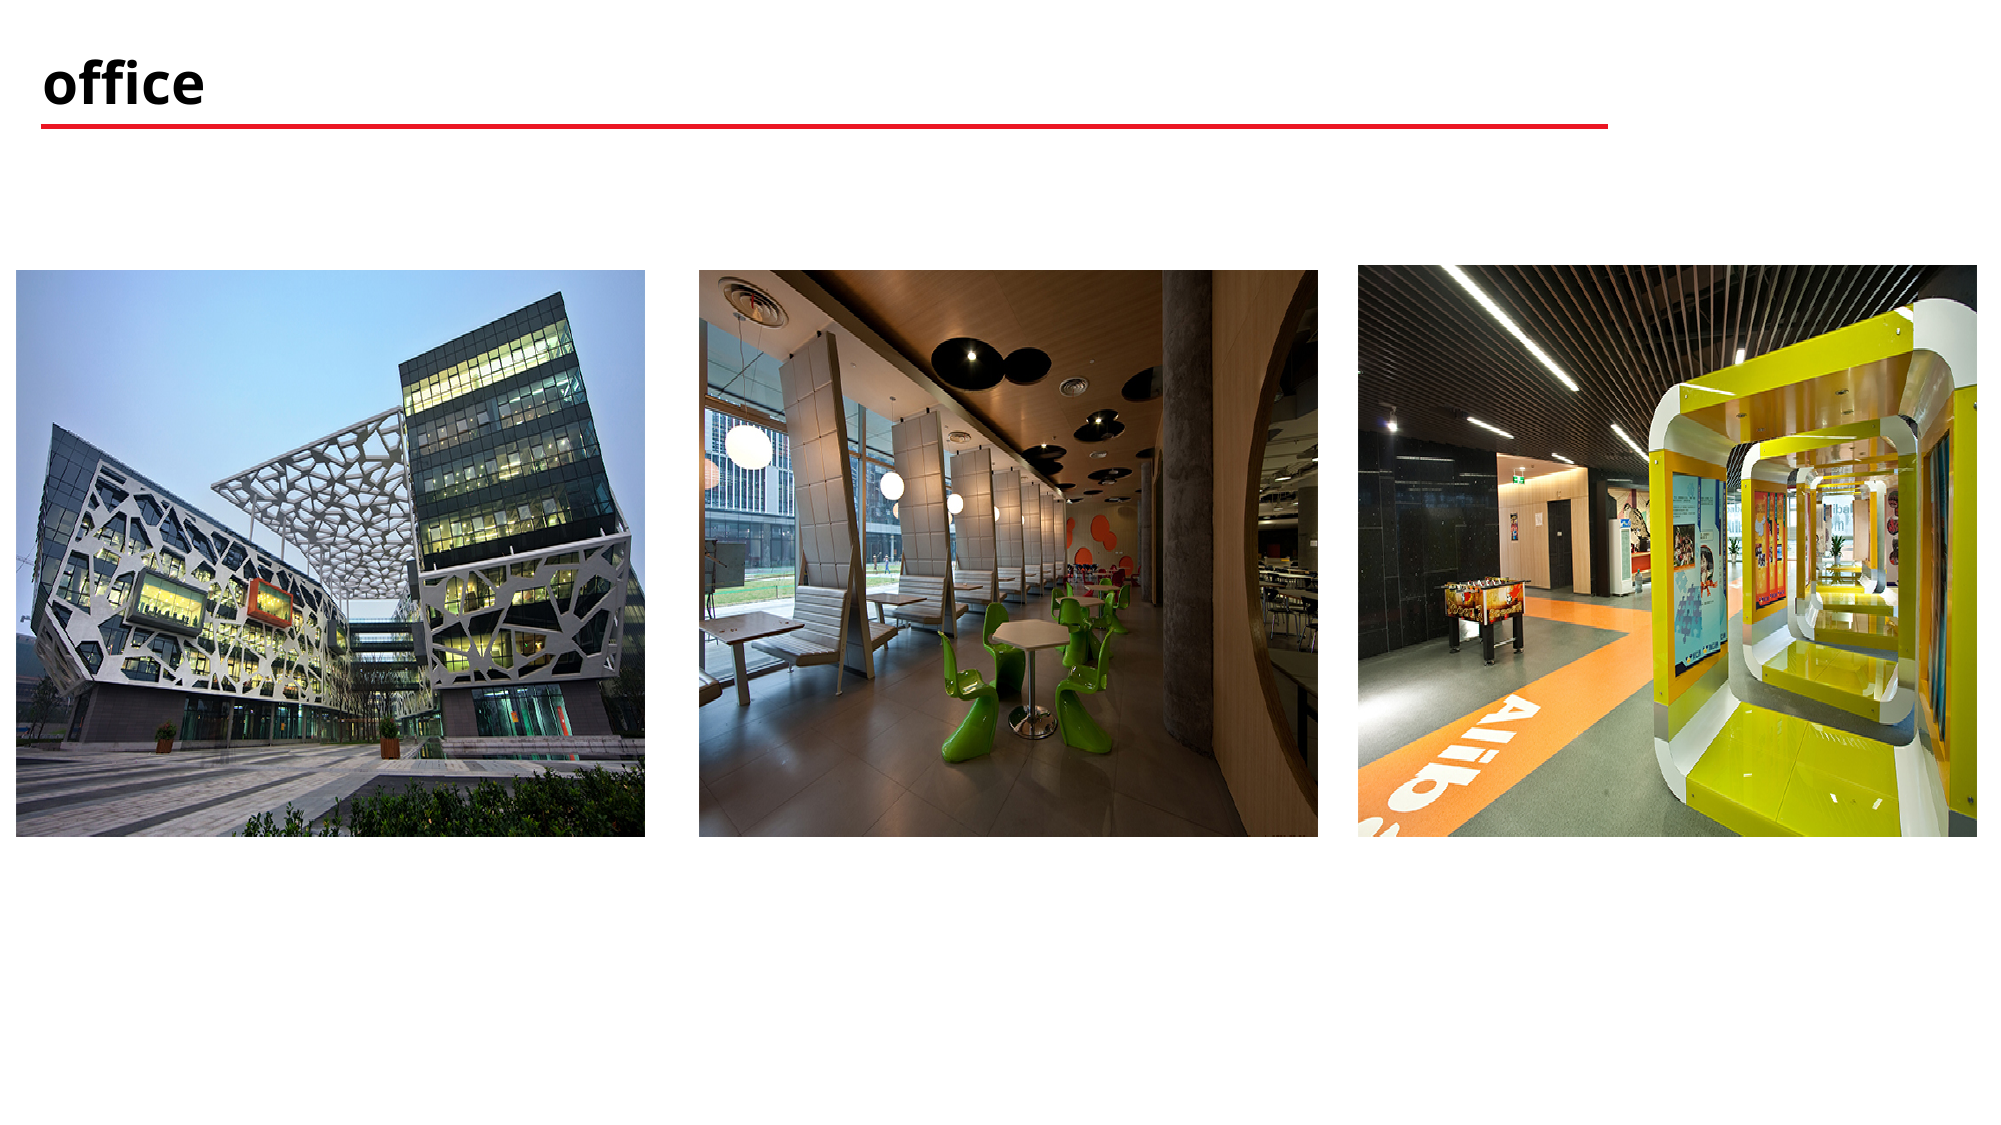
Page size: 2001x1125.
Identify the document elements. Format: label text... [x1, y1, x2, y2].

text_box office [27, 39, 884, 125]
picture [16, 270, 645, 837]
picture [1358, 265, 1977, 837]
picture [699, 270, 1318, 837]
